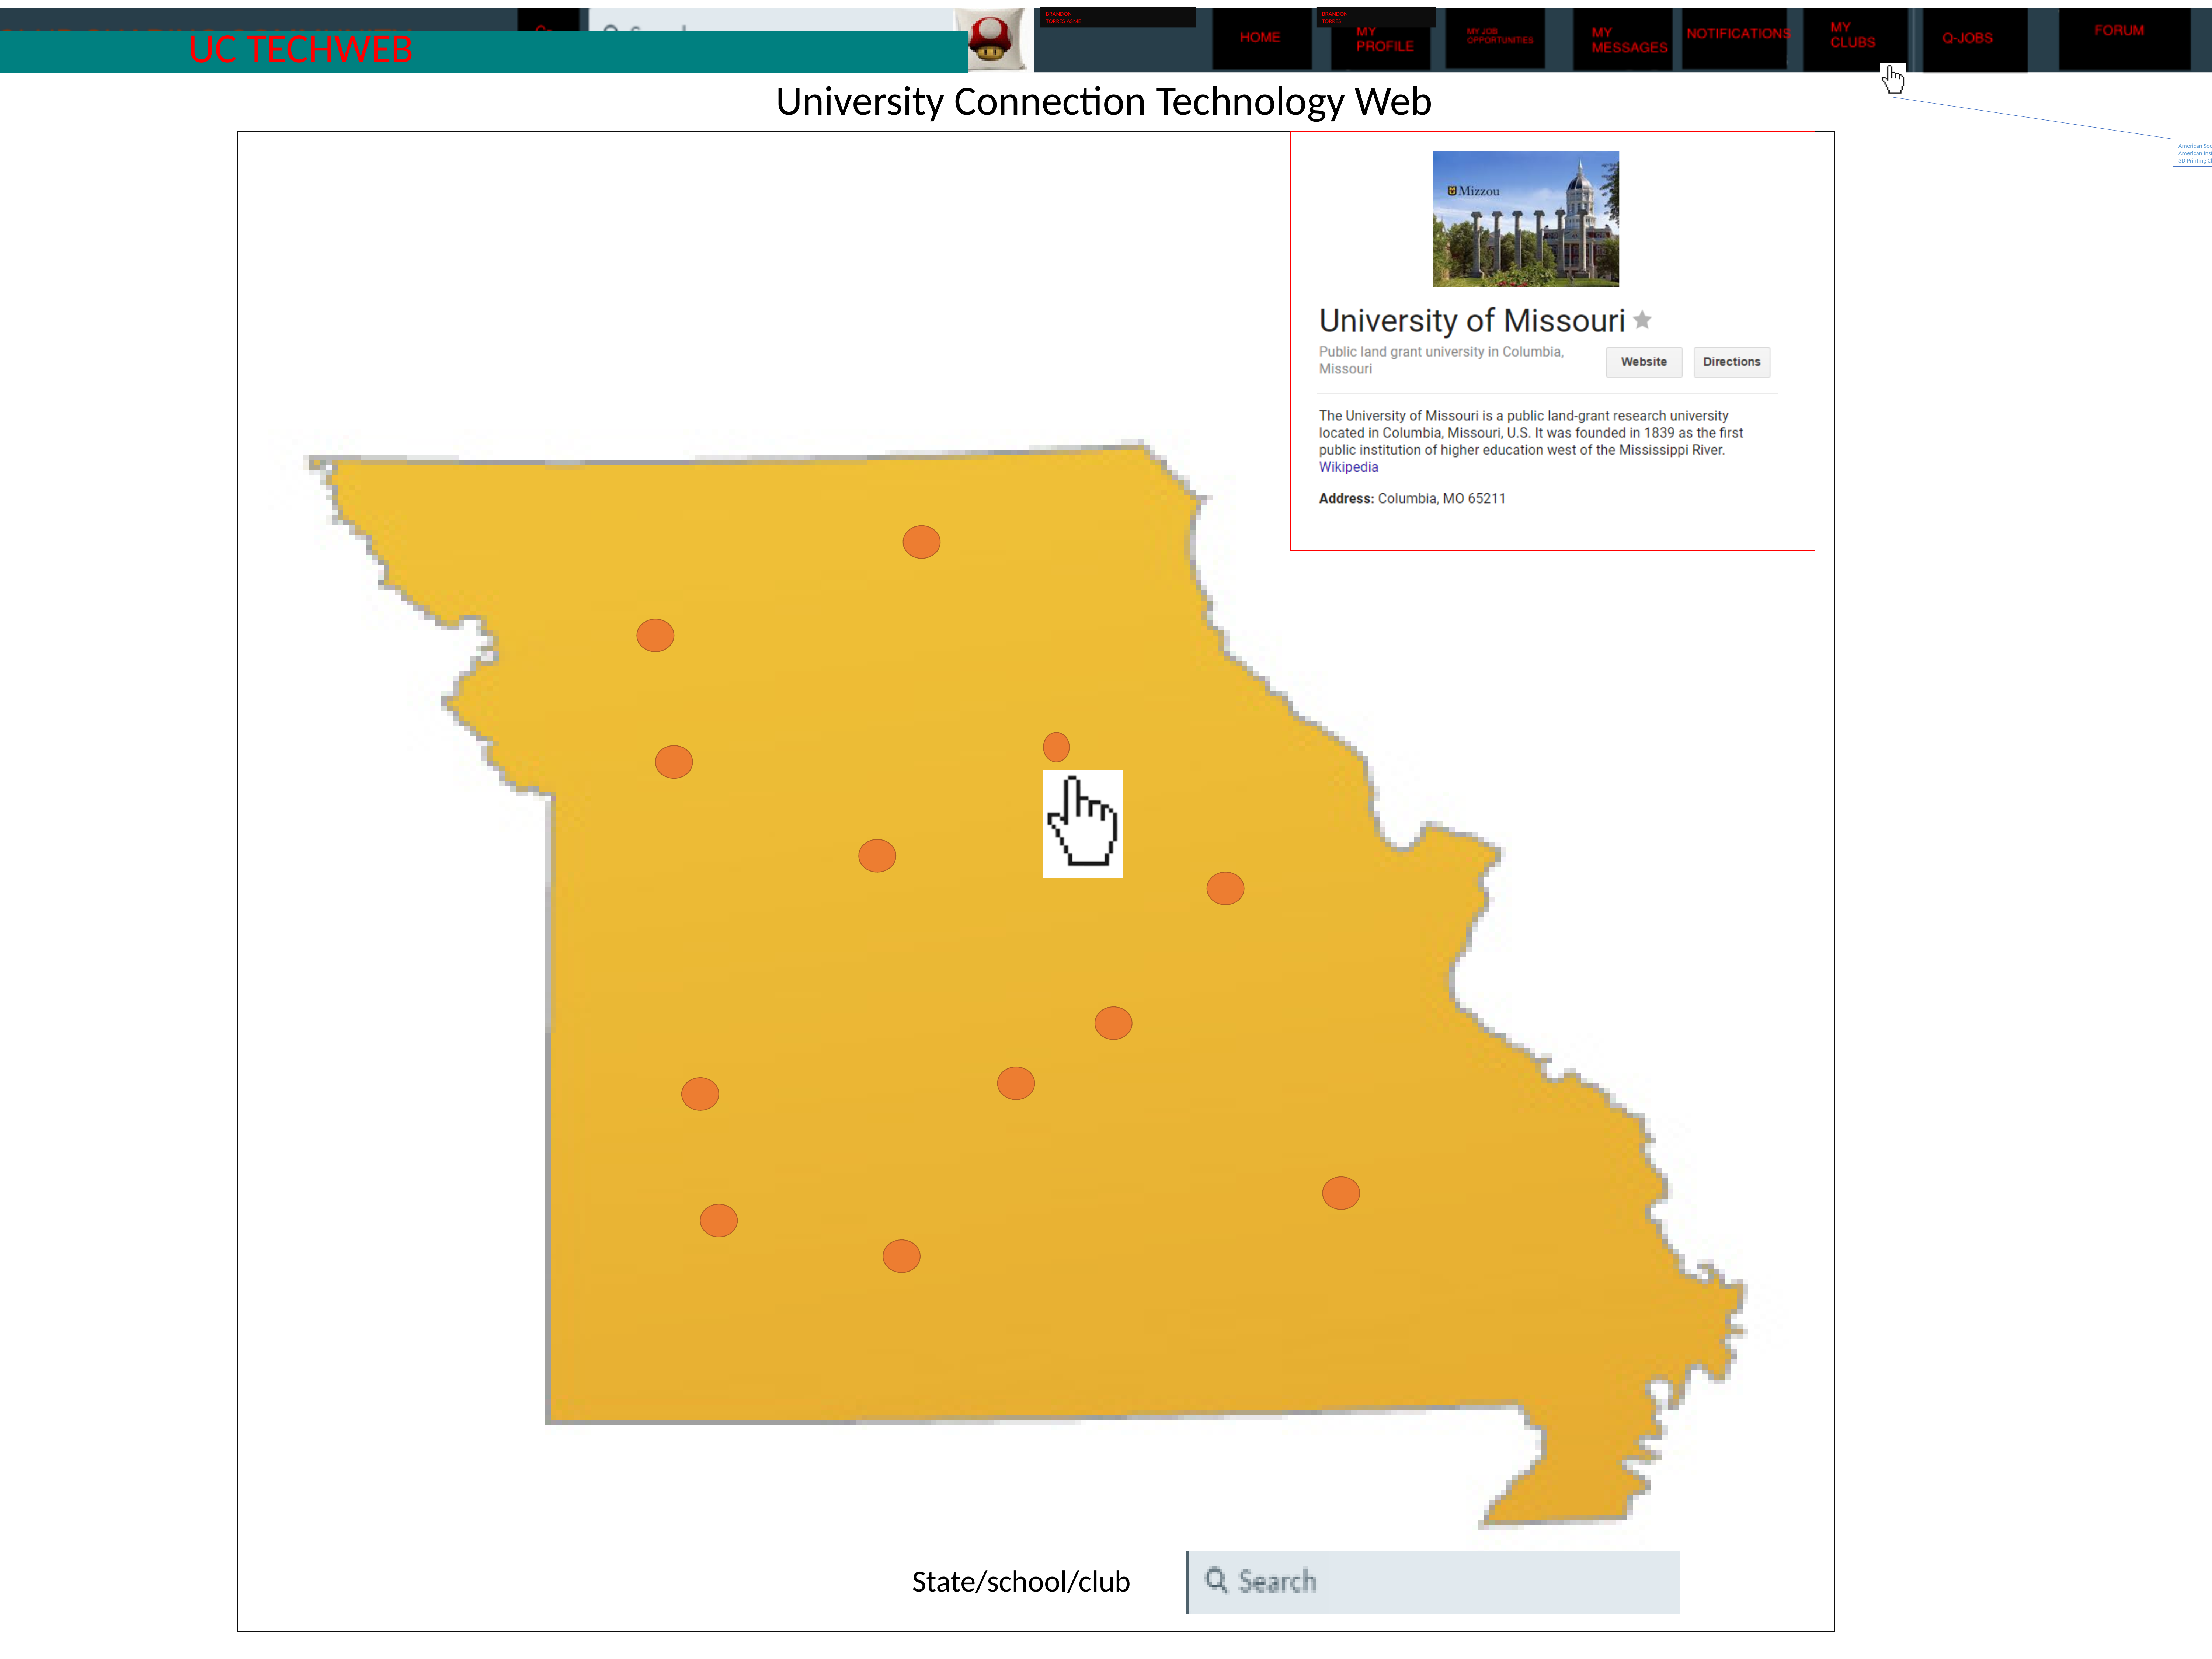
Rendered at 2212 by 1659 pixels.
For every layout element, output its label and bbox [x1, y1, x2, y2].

text_box [223, 223, 1835, 1659]
text_box [0, 7, 2212, 223]
